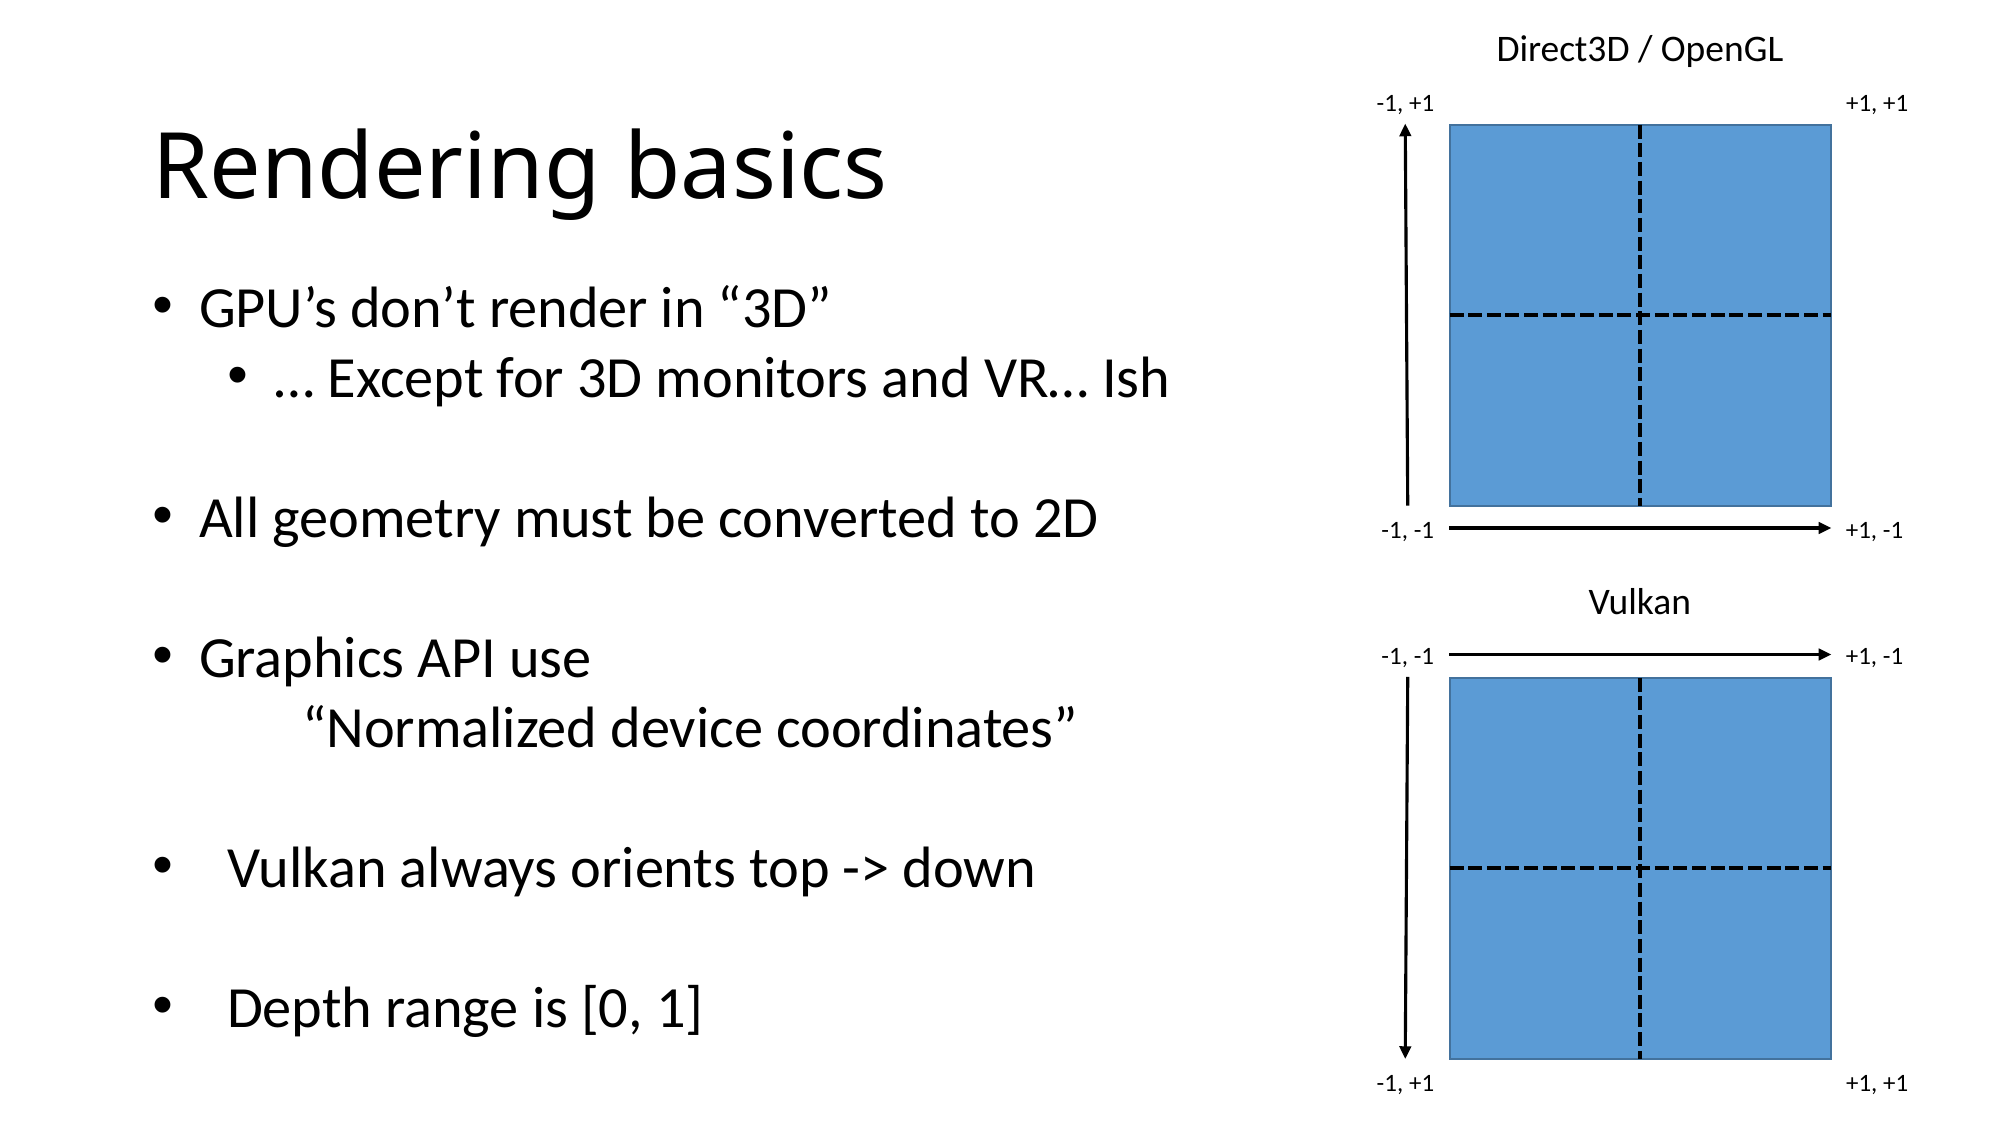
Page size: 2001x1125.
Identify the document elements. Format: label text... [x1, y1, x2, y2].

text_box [1361, 16, 1924, 552]
text_box GPU’s don’t render in “3D” … Except for 3D monitors and VR… Ish All geometry must be converted to 2D Graphics API use “Normalized device coordinates” Vulkan always orients top -> down Depth range is [0, 1] [137, 262, 1233, 1047]
title Rendering basics [137, 59, 1361, 278]
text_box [1361, 569, 1924, 1105]
